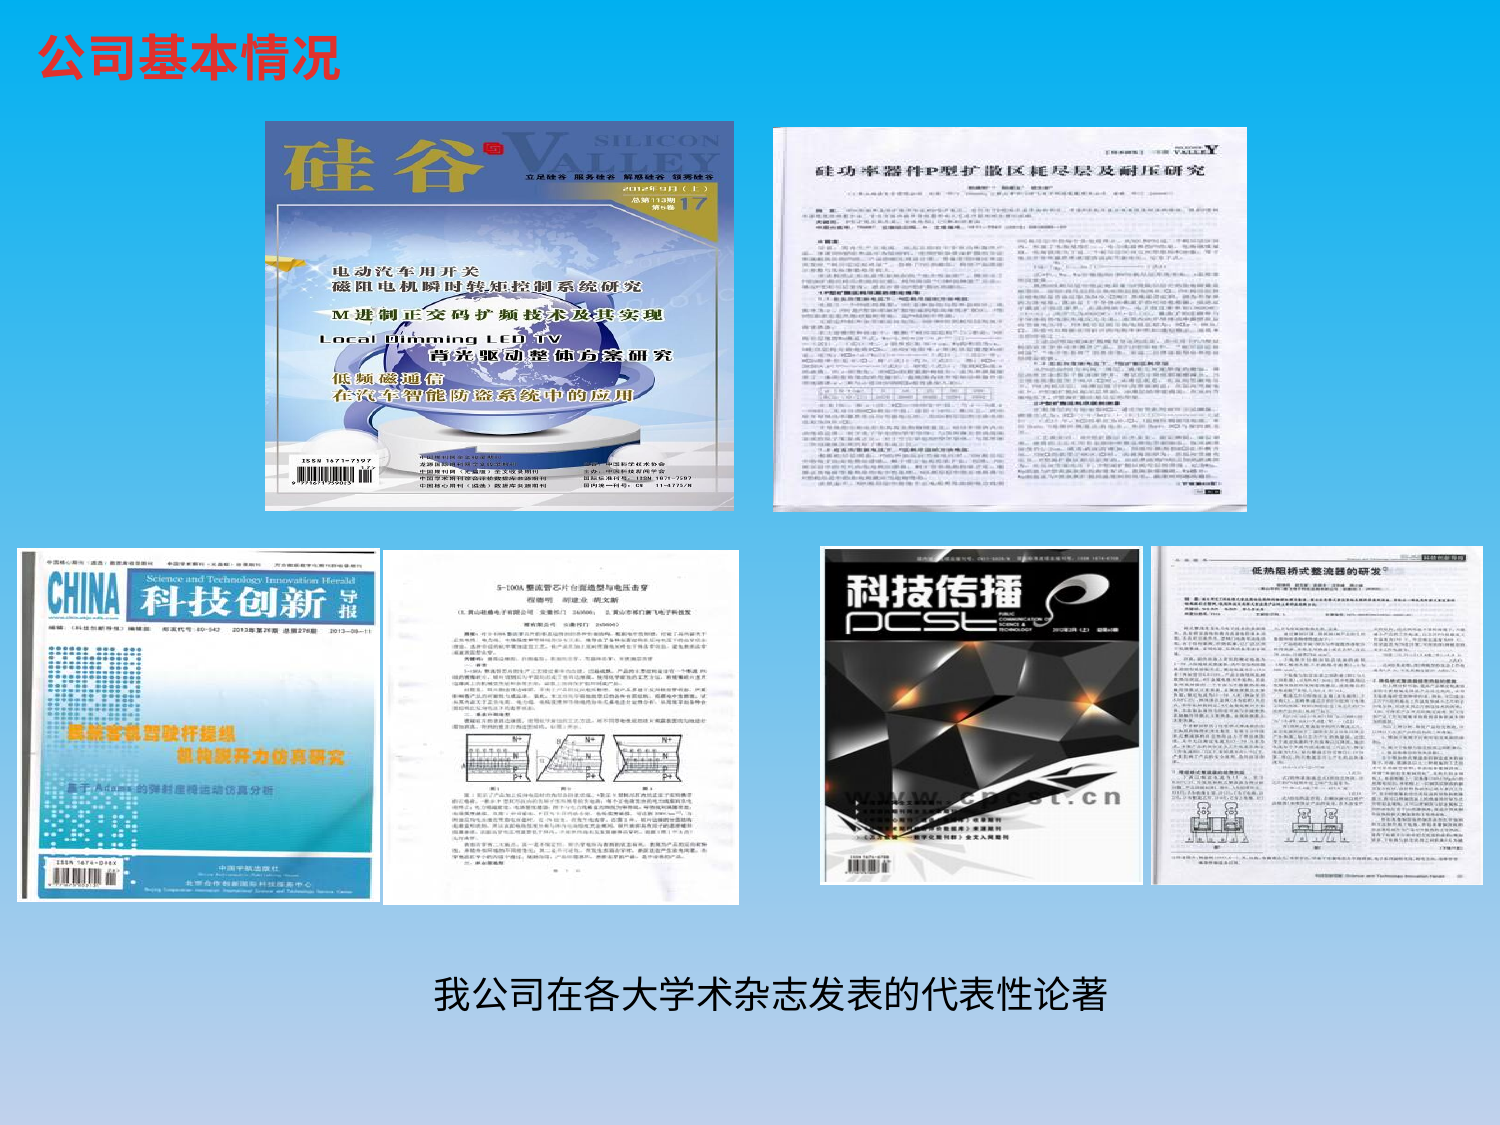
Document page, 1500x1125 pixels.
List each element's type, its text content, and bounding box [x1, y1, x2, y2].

picture [773, 127, 1247, 512]
picture [820, 546, 1143, 886]
picture [383, 550, 739, 906]
picture [17, 548, 380, 902]
text_box 公司基本情况 [17, 19, 361, 95]
picture [1151, 546, 1484, 886]
picture [265, 121, 734, 512]
text_box 我公司在各大学术杂志发表的代表性论著 [419, 964, 1140, 1024]
